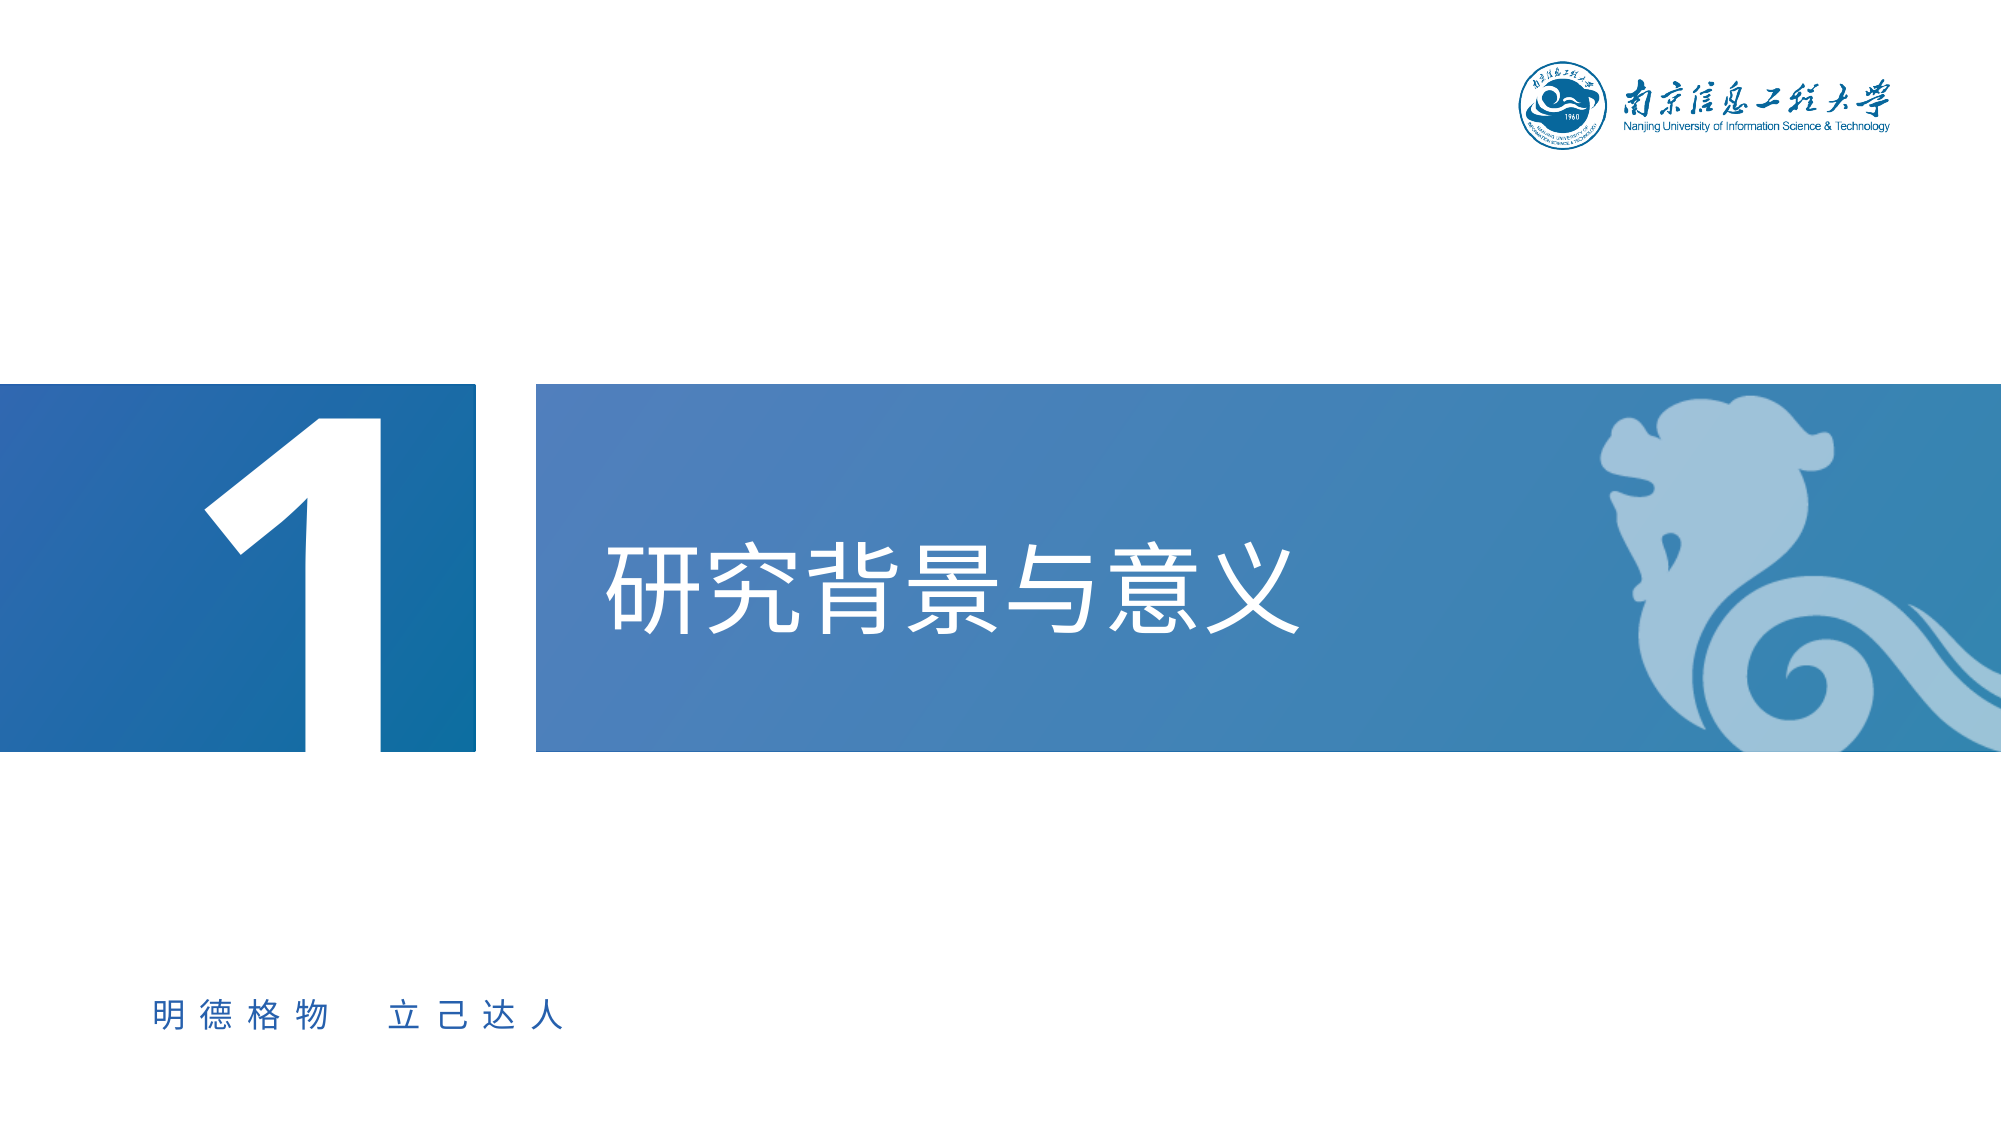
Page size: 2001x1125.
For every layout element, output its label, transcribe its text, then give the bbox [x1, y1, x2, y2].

title 研究背景与意义 [588, 381, 1815, 656]
picture [1518, 61, 1890, 150]
list 1 [138, 268, 498, 754]
